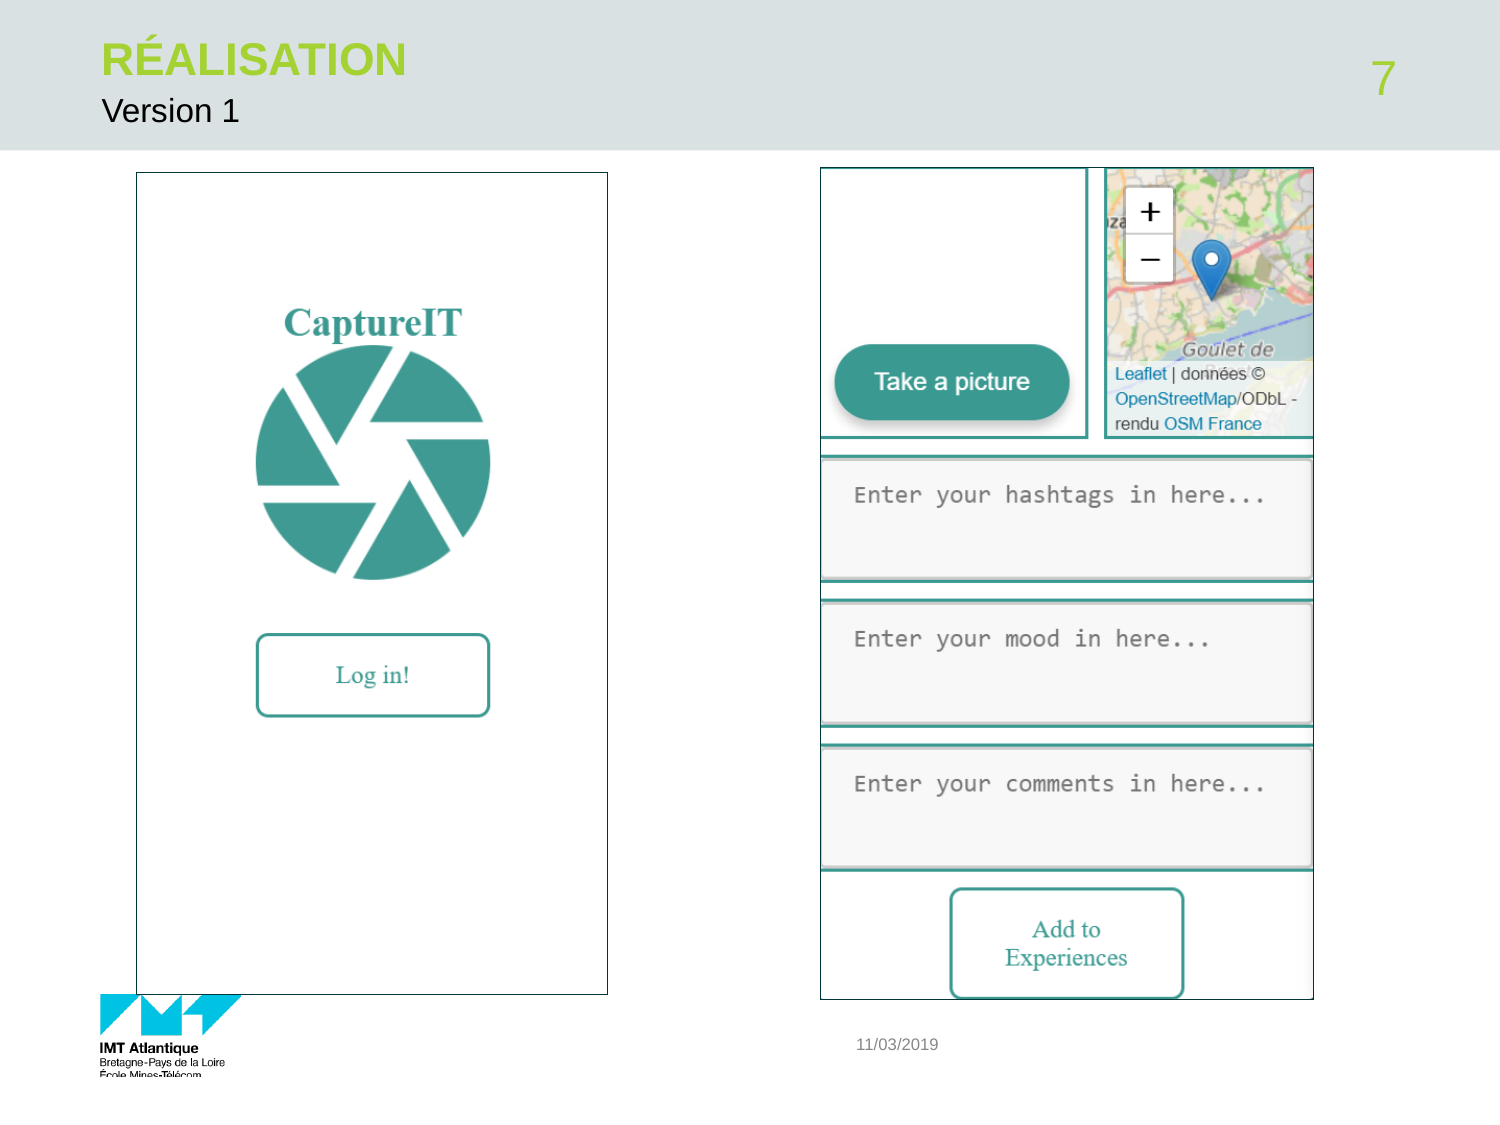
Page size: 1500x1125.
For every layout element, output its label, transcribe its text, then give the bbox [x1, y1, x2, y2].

picture [820, 166, 1314, 1000]
list Version 1 [101, 88, 1254, 150]
picture [135, 172, 609, 995]
slide_number 7 [1290, 42, 1398, 110]
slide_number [856, 1008, 1247, 1054]
title Réalisation [101, 0, 1253, 85]
